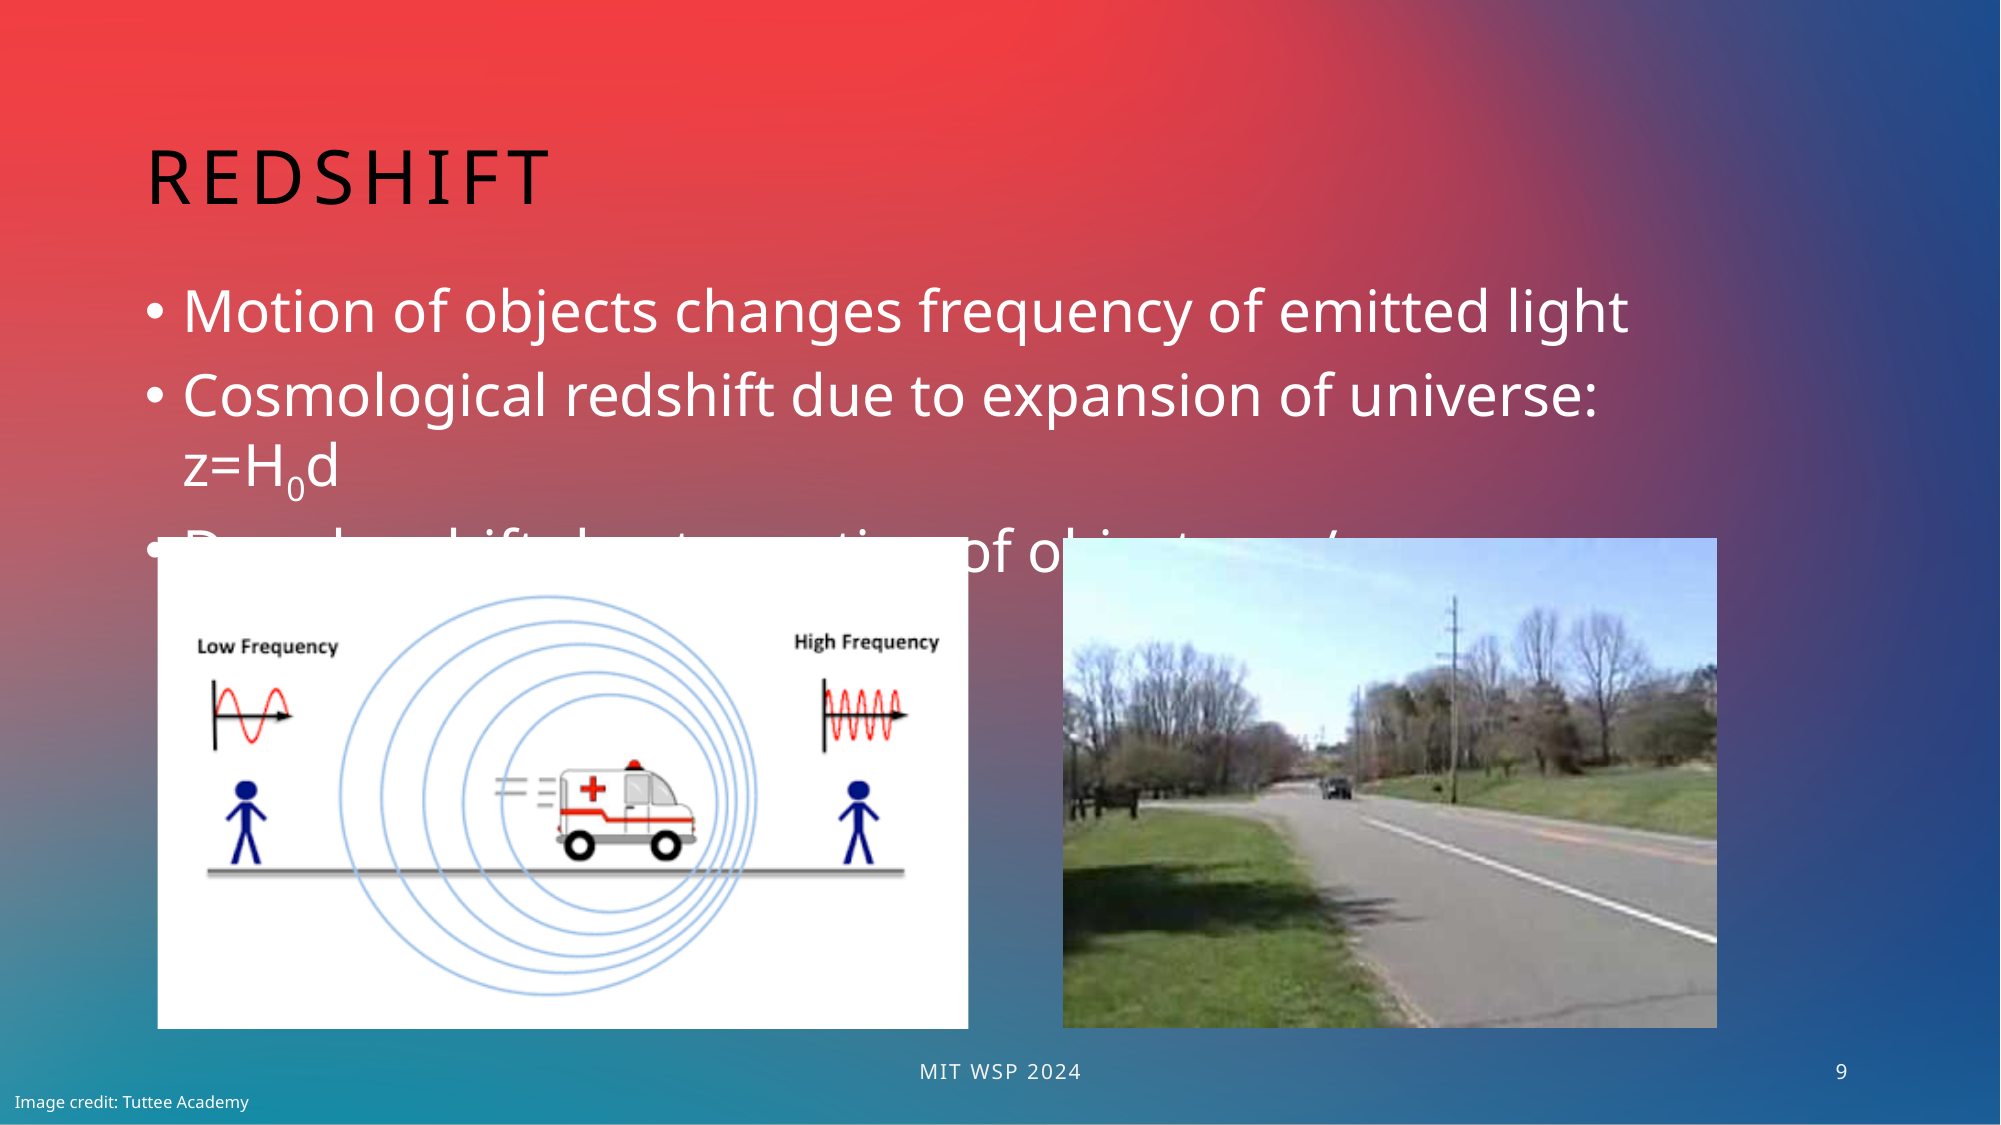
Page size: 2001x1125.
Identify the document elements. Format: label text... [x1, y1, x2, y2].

title Redshift [130, 117, 1373, 231]
slide_number 9 [1412, 1042, 1863, 1103]
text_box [1062, 537, 1718, 1029]
footer MIT WSP 2024 [662, 1042, 1338, 1103]
text_box Image credit: Tuttee Academy [0, 1084, 375, 1125]
text_box Motion of objects changes frequency of emitted light Cosmological redshift due to expansion of universe: z=H0d Doppler shift due to motion of object: z=v/c [130, 275, 1731, 666]
picture [0, 0, 2000, 1125]
